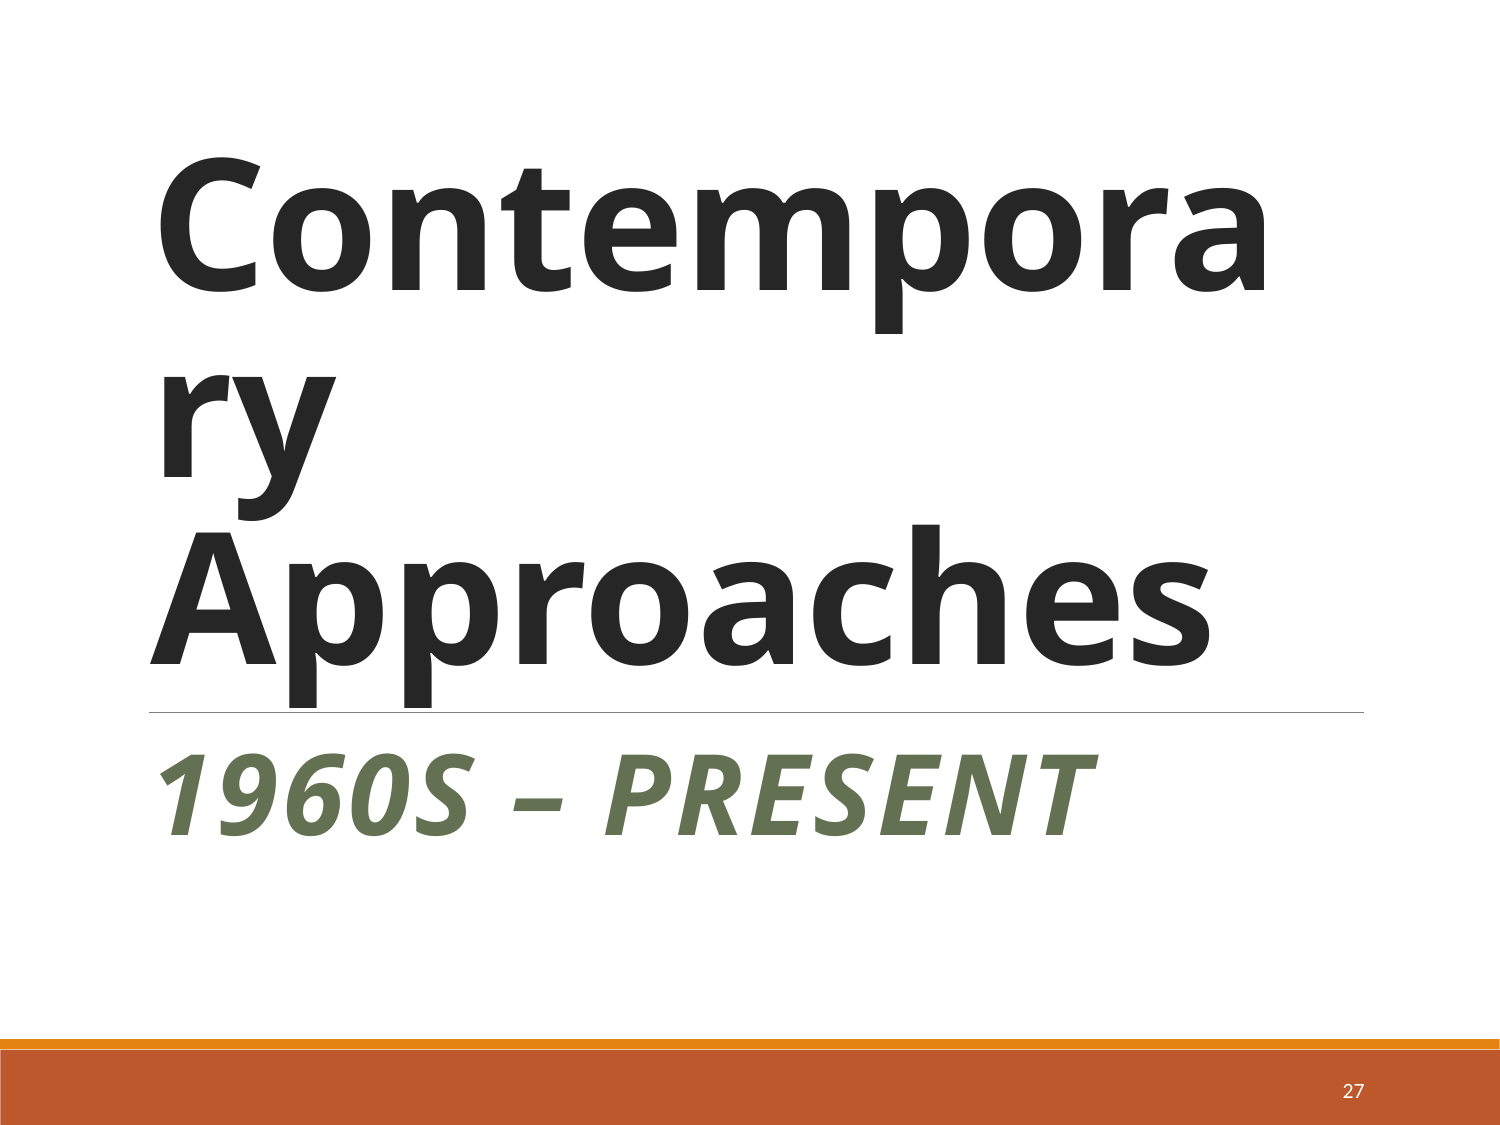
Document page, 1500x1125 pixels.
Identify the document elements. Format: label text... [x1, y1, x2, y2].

slide_number 27 [1218, 1059, 1380, 1120]
list 1960s – present [135, 730, 1373, 918]
title Contemporary Approaches [135, 124, 1373, 710]
